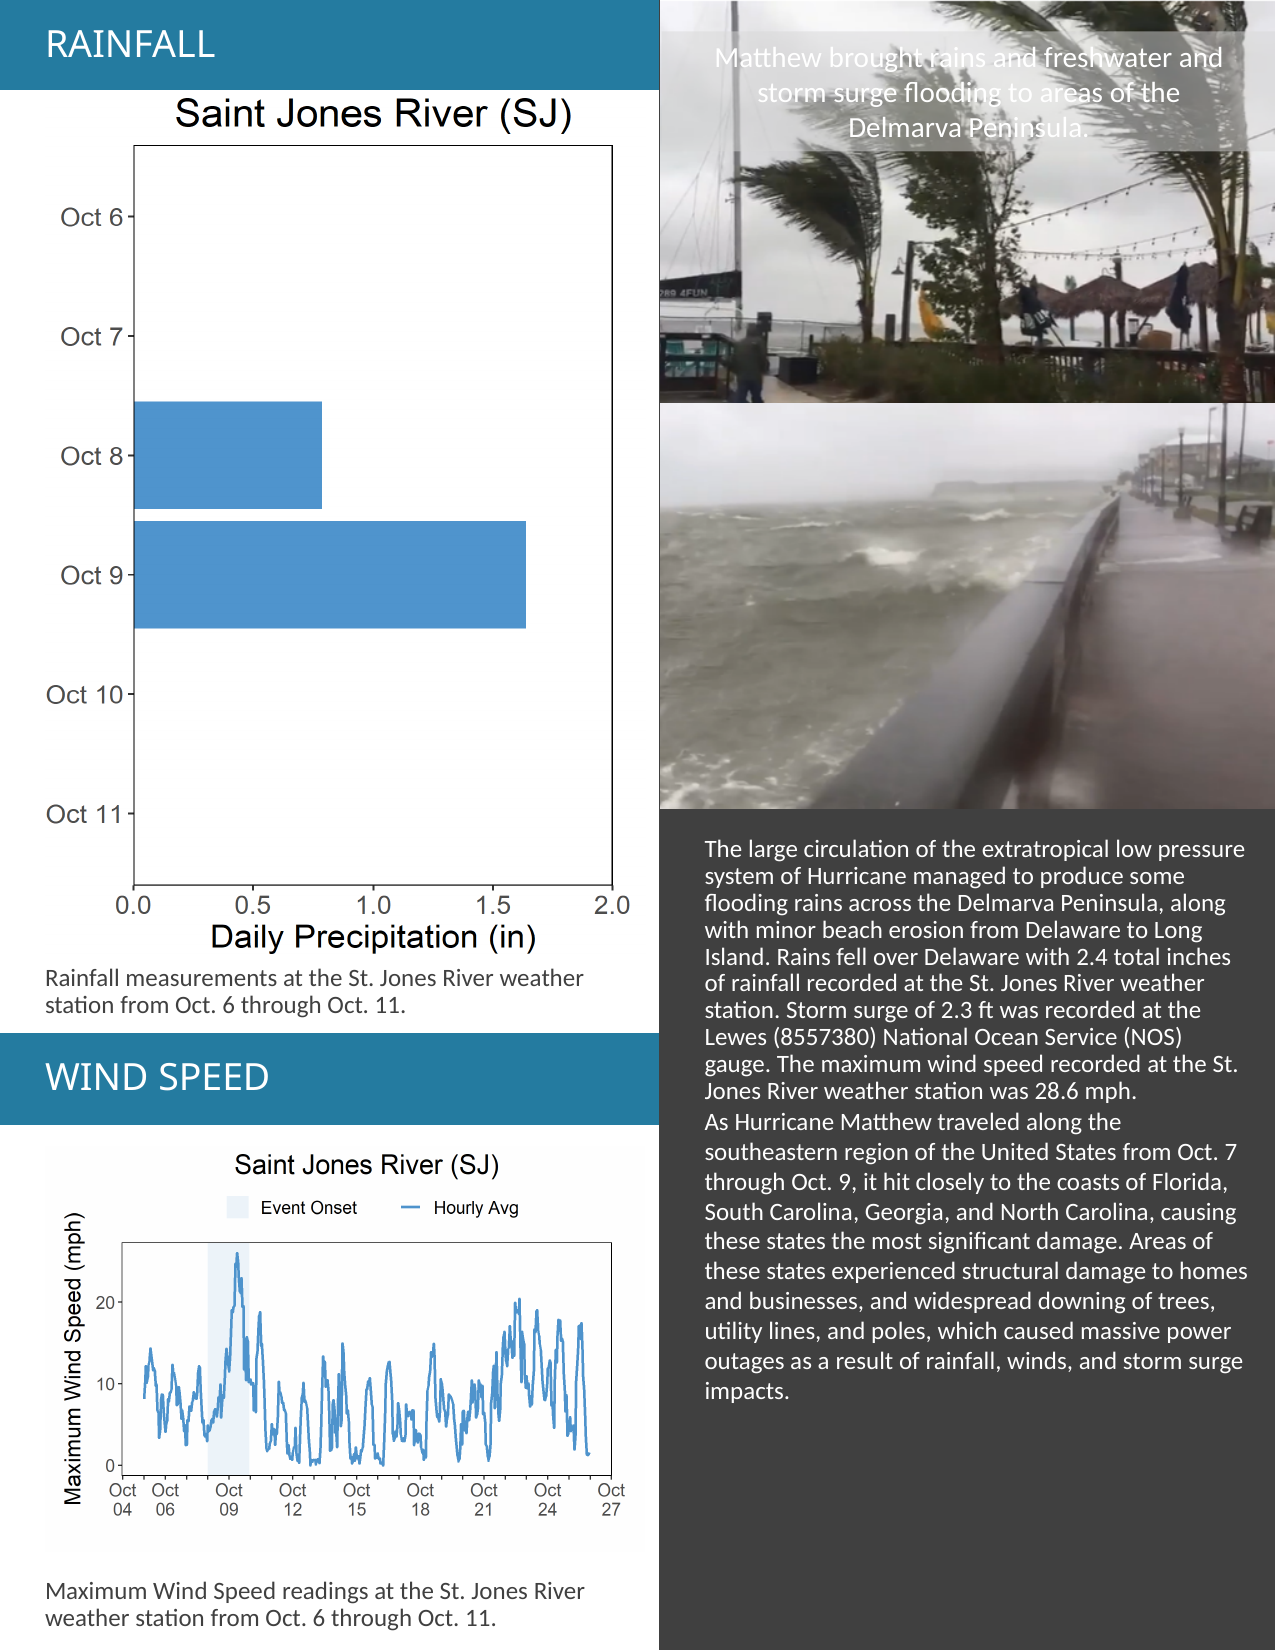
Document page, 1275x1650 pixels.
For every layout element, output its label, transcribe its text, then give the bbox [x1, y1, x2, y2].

picture [659, 0, 1275, 809]
picture [45, 98, 646, 954]
list Wind Speed [0, 1033, 659, 1124]
list The large circulation of the extratropical low pressure system of Hurricane managed to produce some flooding rains across the Delmarva Peninsula, along with minor beach erosion from Delaware to Long Island. Rains fell over Delaware with 2.4 total inches of rainfall recorded at the St. Jones River weather station. Storm surge of 2.3 ft was recorded at the Lewes (8557380) National Ocean Service (NOS) gauge. The maximum wind speed recorded at the St. Jones River weather station was 28.6 mph. As Hurricane Matthew traveled along the southeastern region of the United States from Oct. 7 through Oct. 9, it hit closely to the coasts of Florida, South Carolina, Georgia, and North Carolina, causing these states the most significant damage. Areas of these states experienced structural damage to homes and businesses, and widespread downing of trees, utility lines, and poles, which caused massive power outages as a result of rainfall, winds, and storm surge impacts. [659, 813, 1275, 1639]
picture [44, 1146, 645, 1552]
list Rainfall measurements at the St. Jones River weather station from Oct. 6 through Oct. 11. [0, 957, 659, 1033]
list Maximum Wind Speed readings at the St. Jones River weather station from Oct. 6 through Oct. 11. [0, 1570, 665, 1646]
list Rainfall [0, 0, 659, 90]
